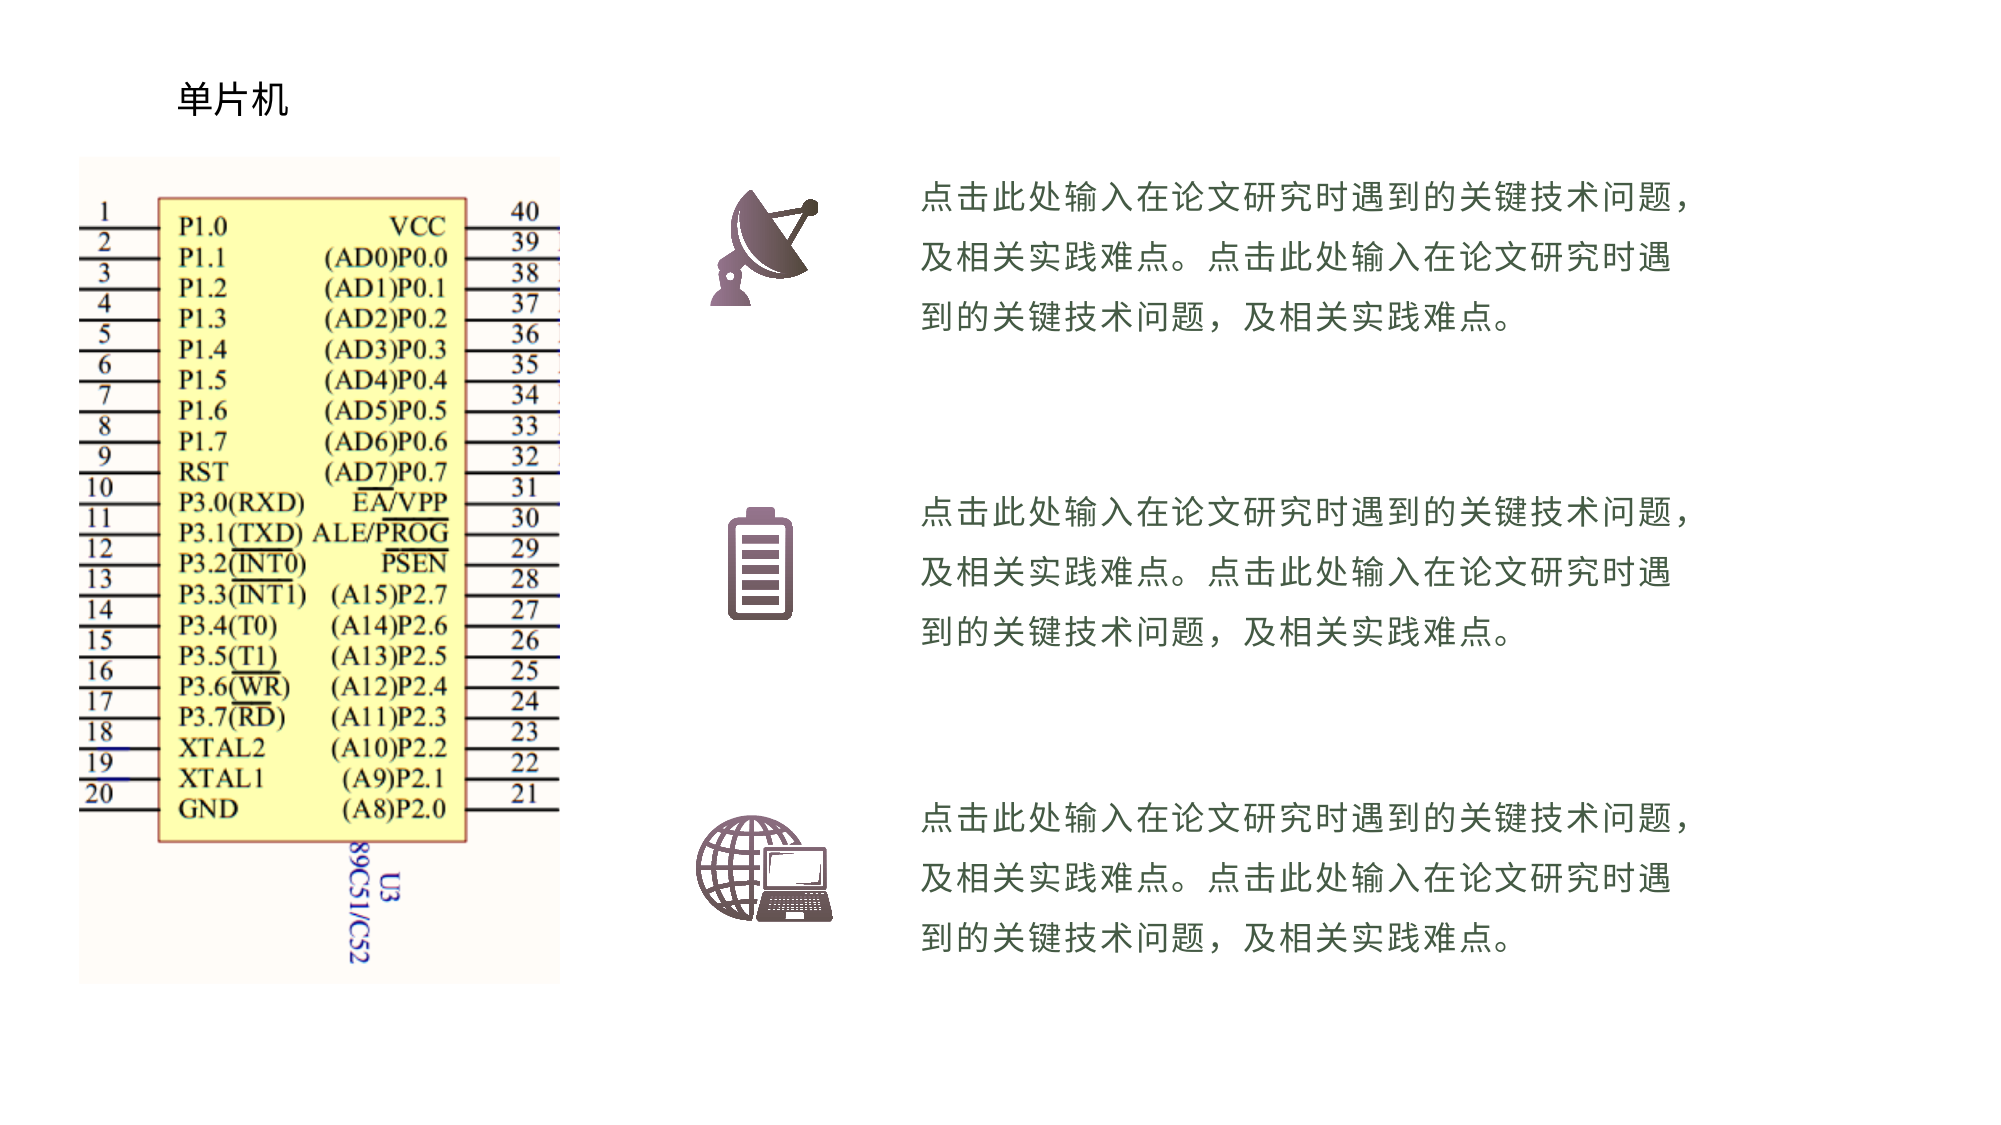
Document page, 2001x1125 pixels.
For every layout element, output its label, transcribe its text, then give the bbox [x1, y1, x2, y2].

text_box 点击此处输入在论文研究时遇到的关键技术问题，及相关实践难点。点击此处输入在论文研究时遇到的关键技术问题，及相关实践难点。 [905, 770, 1715, 965]
text_box 点击此处输入在论文研究时遇到的关键技术问题，及相关实践难点。点击此处输入在论文研究时遇到的关键技术问题，及相关实践难点。 [905, 149, 1715, 344]
text_box 单片机 [161, 68, 304, 128]
text_box [733, 506, 794, 622]
text_box [755, 847, 834, 923]
text_box [695, 814, 802, 921]
text_box 点击此处输入在论文研究时遇到的关键技术问题，及相关实践难点。点击此处输入在论文研究时遇到的关键技术问题，及相关实践难点。 [905, 464, 1715, 659]
text_box [709, 188, 820, 307]
picture [0, 158, 733, 983]
